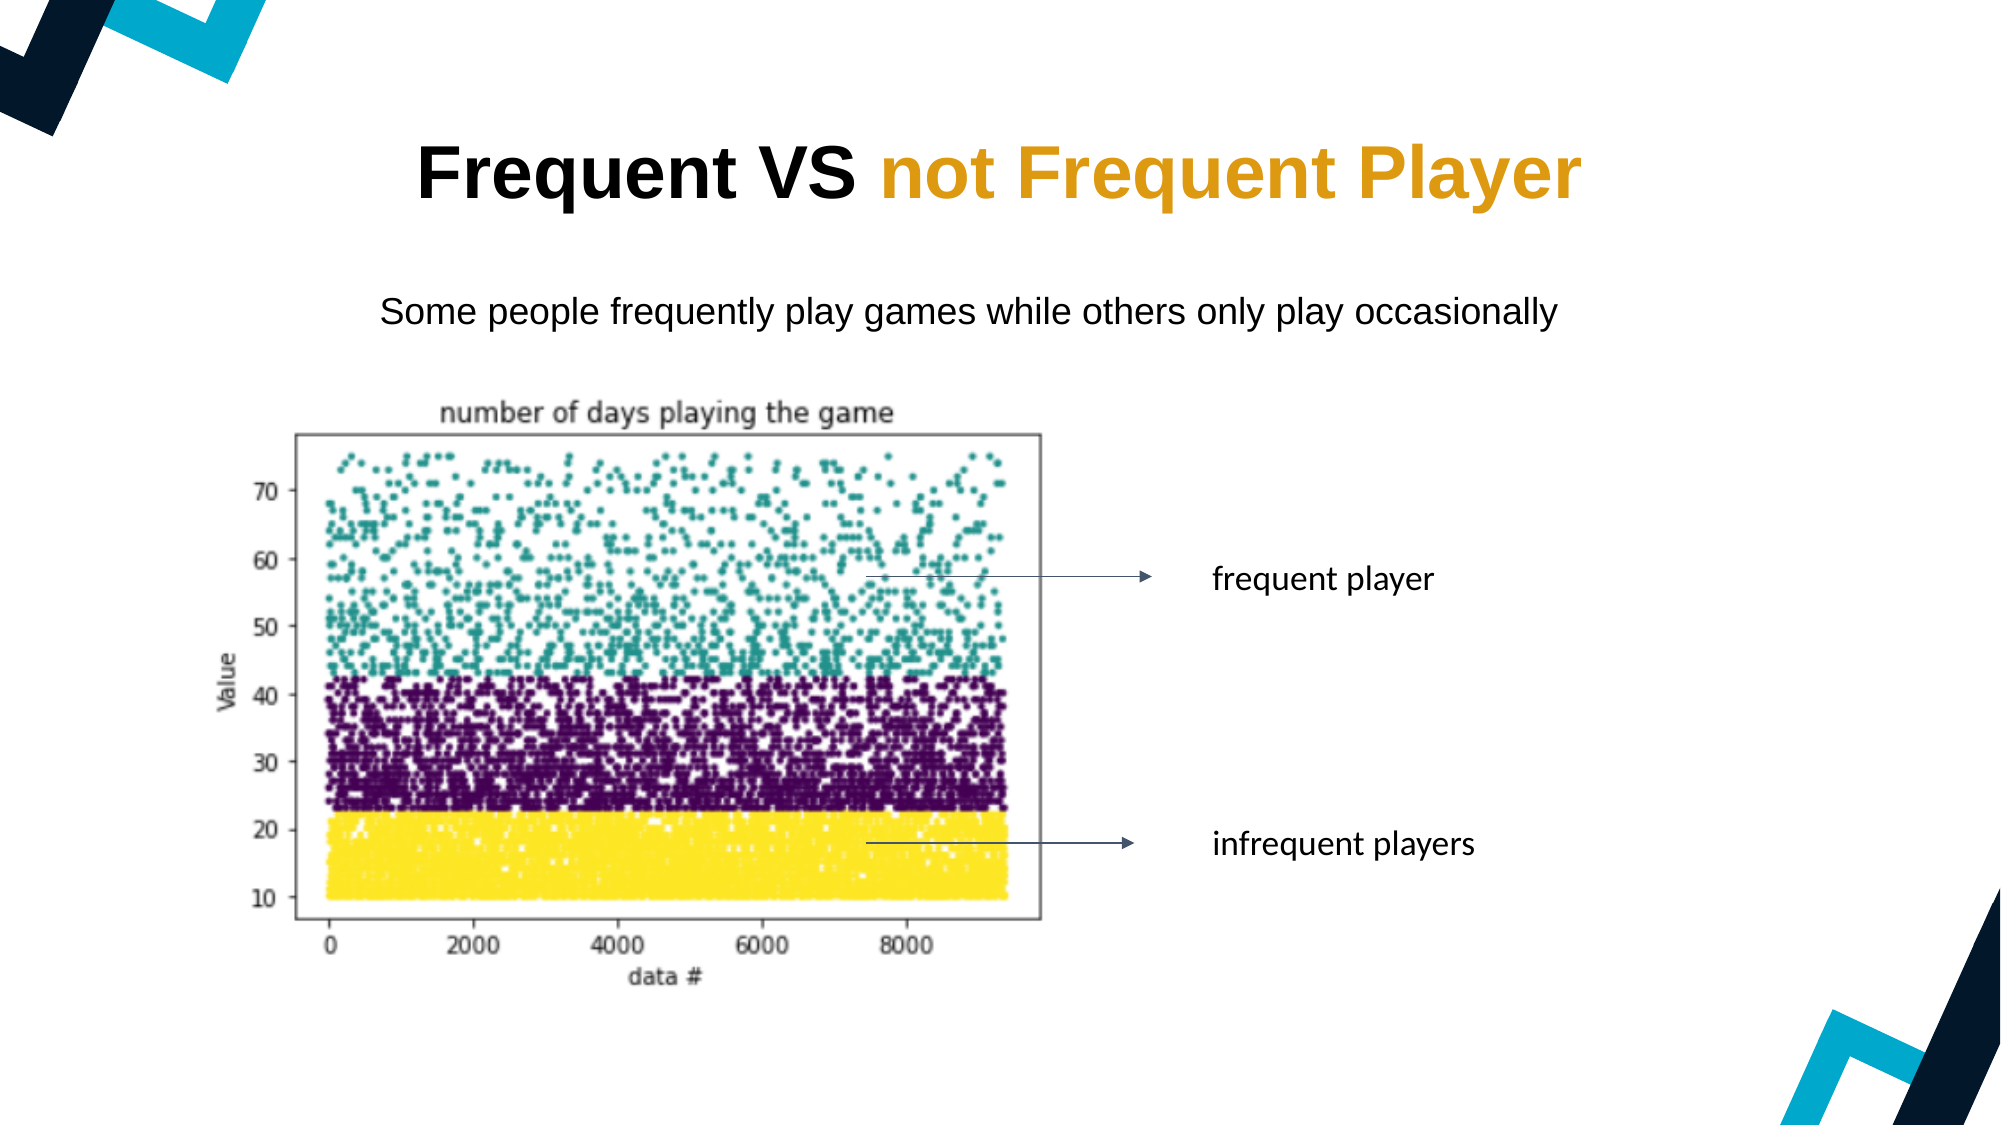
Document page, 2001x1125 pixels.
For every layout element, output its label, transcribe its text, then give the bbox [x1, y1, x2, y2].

text_box frequent player [1197, 539, 1499, 613]
picture [196, 394, 1062, 1003]
text_box Some people frequently play games while others only play occasionally [364, 272, 1636, 348]
text_box infrequent players [1197, 805, 1499, 878]
text_box Frequent VS not Frequent Player [315, 126, 1685, 465]
